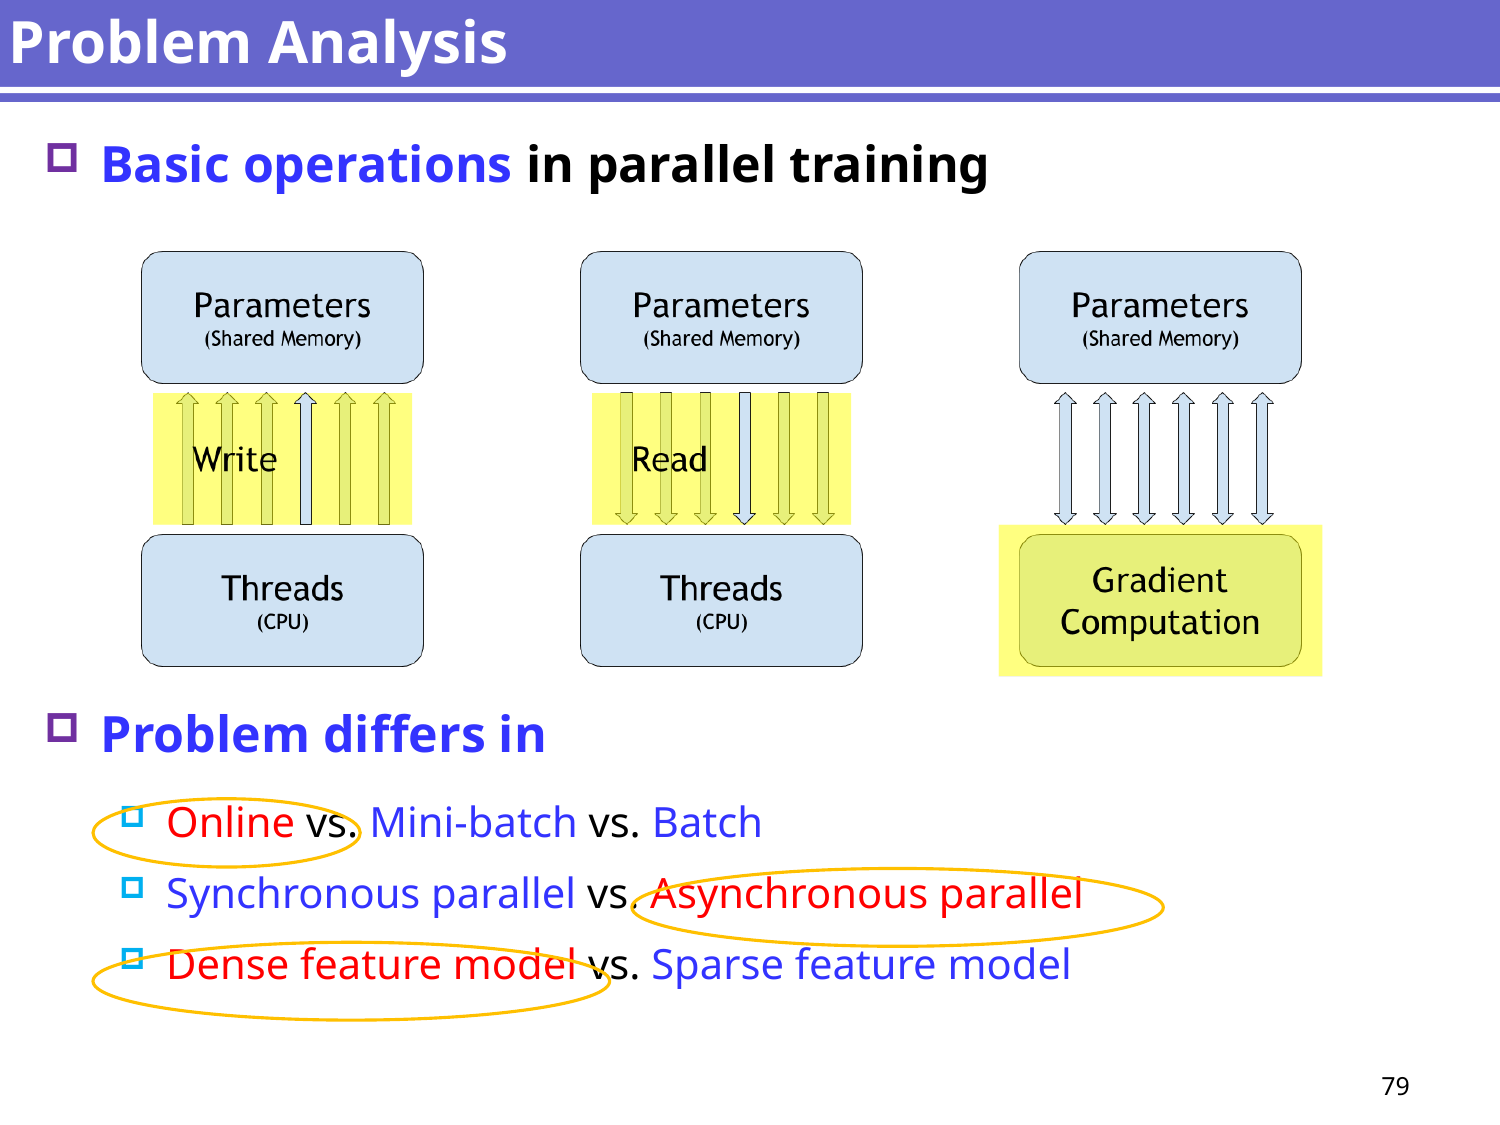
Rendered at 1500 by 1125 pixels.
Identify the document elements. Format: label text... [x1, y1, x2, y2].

text_box [631, 868, 1164, 947]
picture [76, 230, 1426, 696]
text_box [93, 798, 361, 868]
title Problem Analysis [0, 7, 1309, 73]
slide_number 79 [1293, 1058, 1425, 1112]
list Basic operations in parallel training Problem differs in Online vs. Mini-batch vs. Batch Synchronous parallel vs. Asynchronous parallel Dense feature model vs. Sparse feature model [29, 125, 1447, 1047]
text_box [92, 942, 610, 1021]
